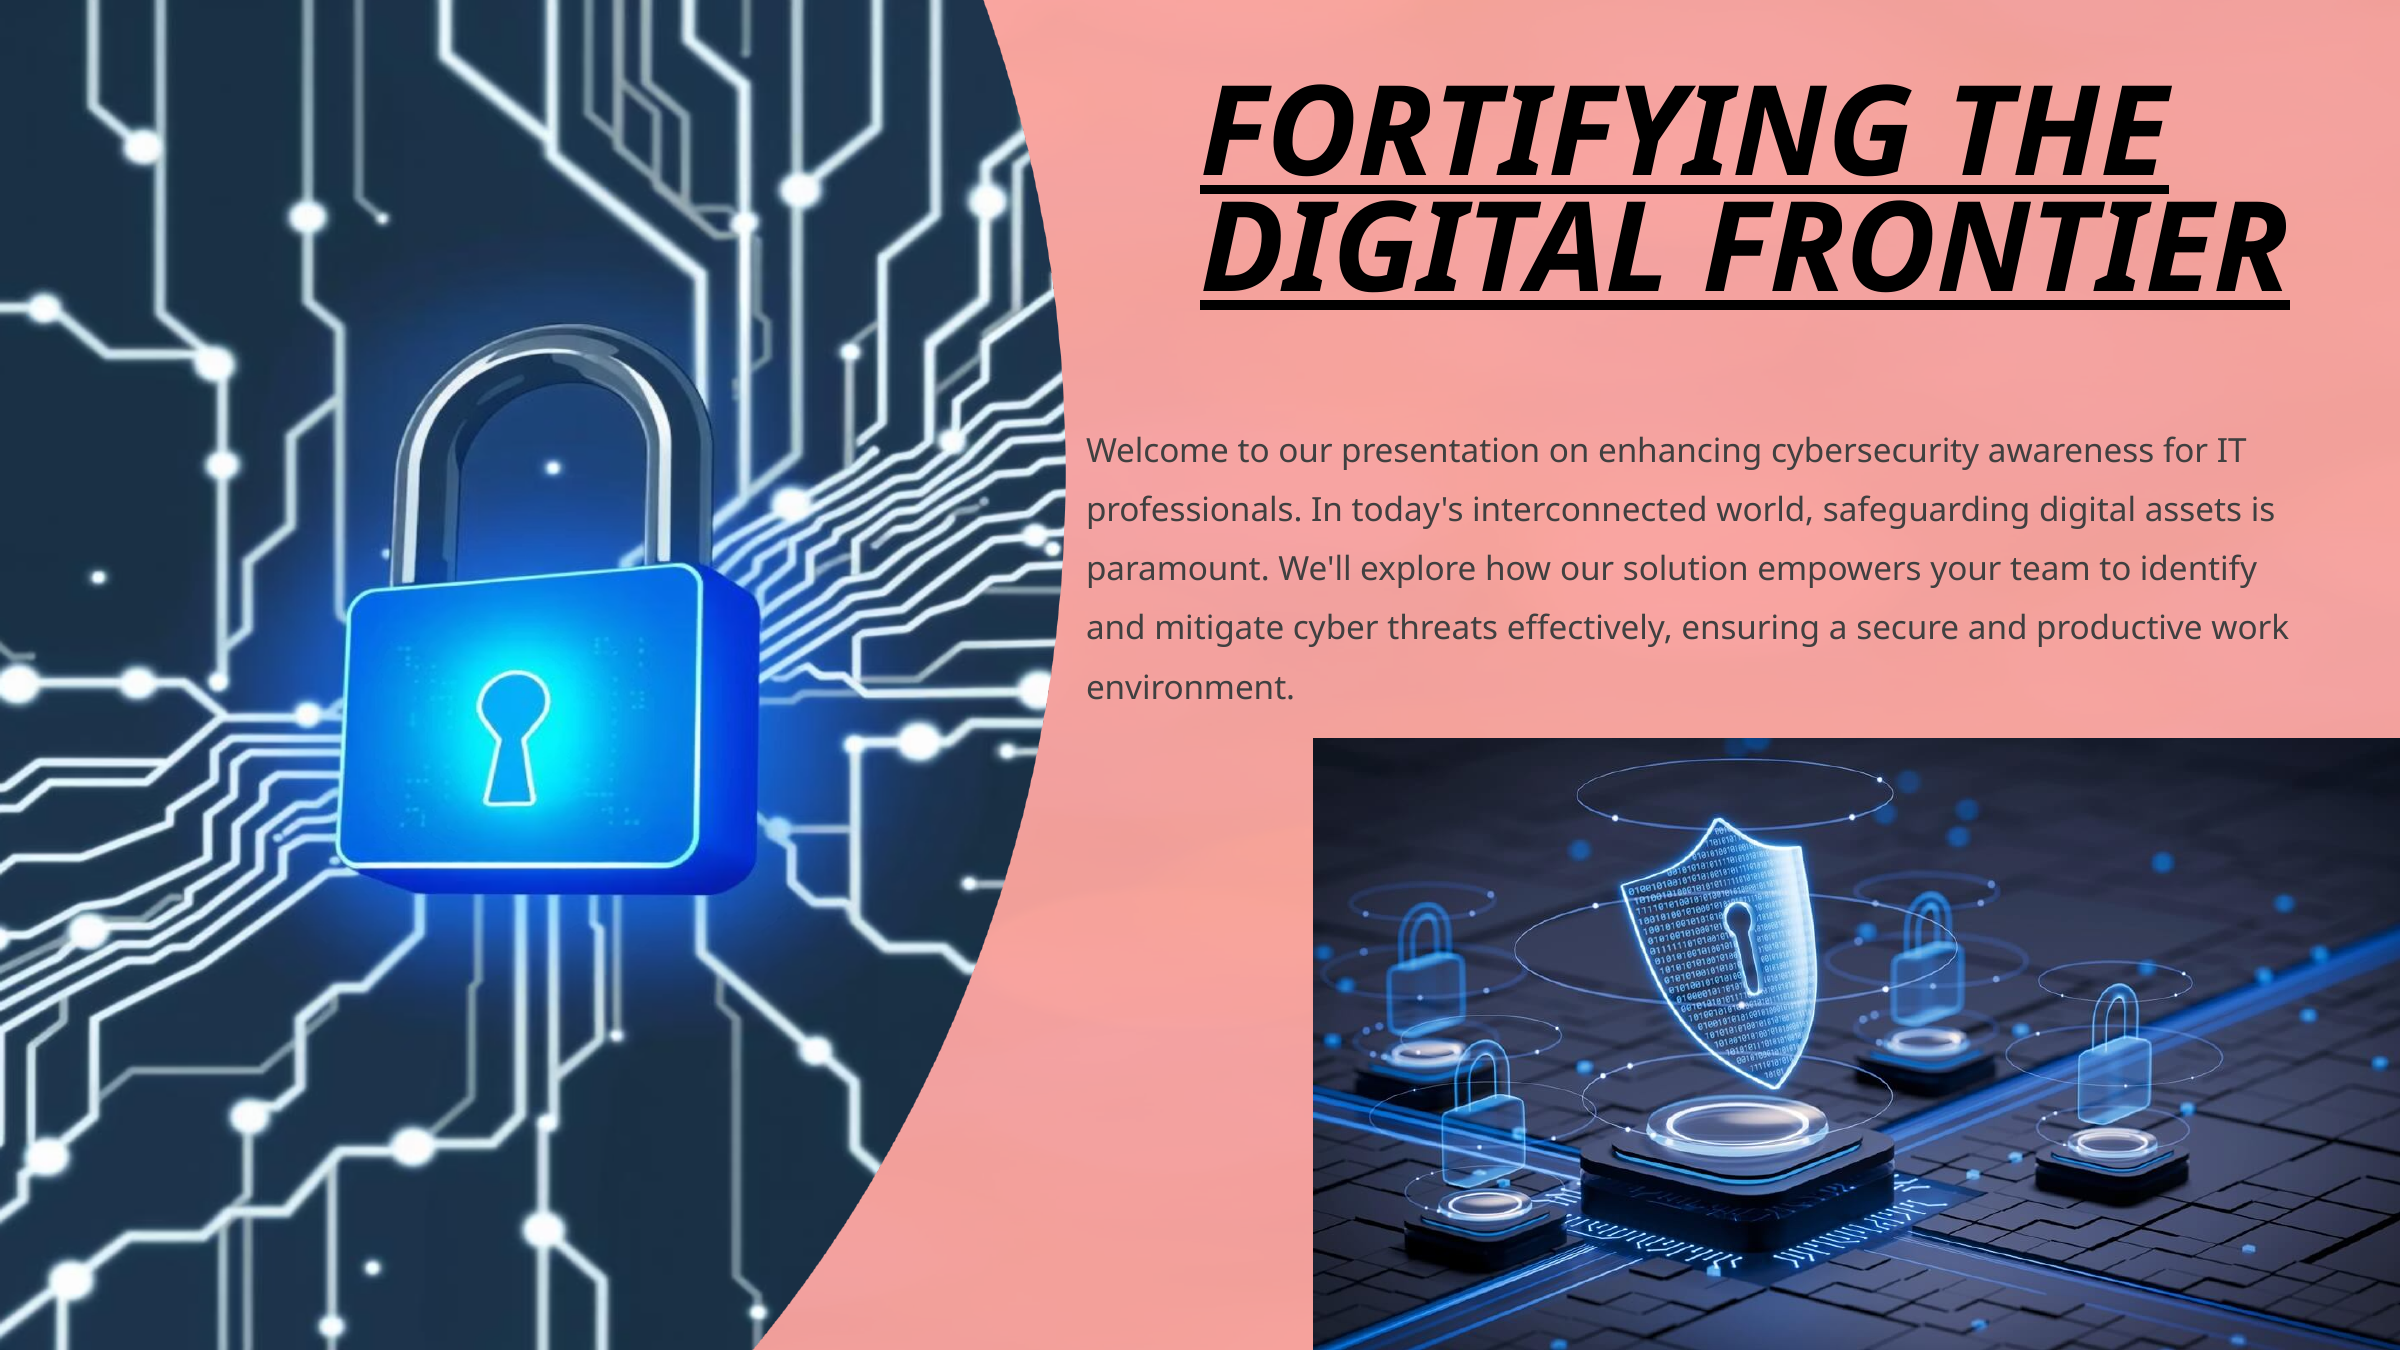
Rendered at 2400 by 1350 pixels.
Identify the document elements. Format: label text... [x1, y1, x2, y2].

picture [0, 0, 1087, 1350]
text_box FORTIFYING THE DIGITAL FRONTIER [1199, 84, 2400, 327]
text_box Welcome to our presentation on enhancing cybersecurity awareness for IT professionals. In today's interconnected world, safeguarding digital assets is paramount. We'll explore how our solution empowers your team to identify and mitigate cyber threats effectively, ensuring a secure and productive work environment. [1087, 409, 2326, 707]
picture [1313, 738, 2400, 1350]
